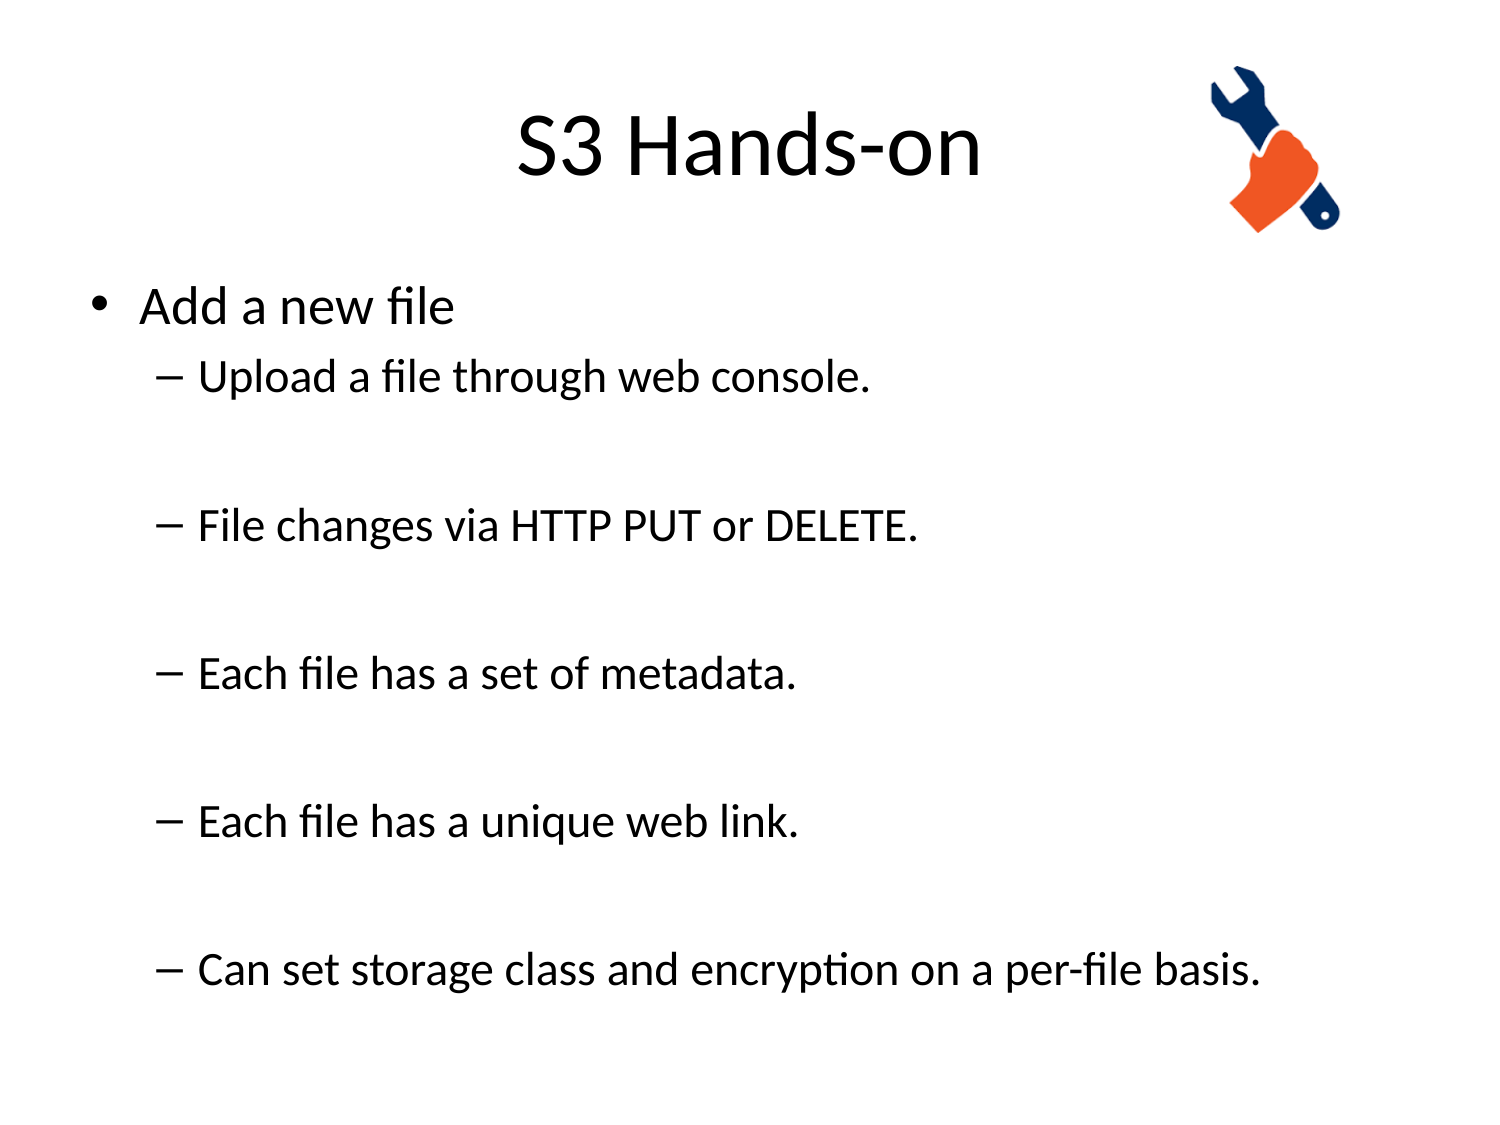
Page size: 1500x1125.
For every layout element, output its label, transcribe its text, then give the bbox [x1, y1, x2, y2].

list Add a new file Upload a file through web console. File changes via HTTP PUT or DELETE. Each file has a set of metadata. Each file has a unique web link. Can set storage class and encryption on a per-file basis. [75, 262, 1425, 1005]
picture [1192, 65, 1359, 233]
title S3 Hands-on [75, 45, 1425, 233]
